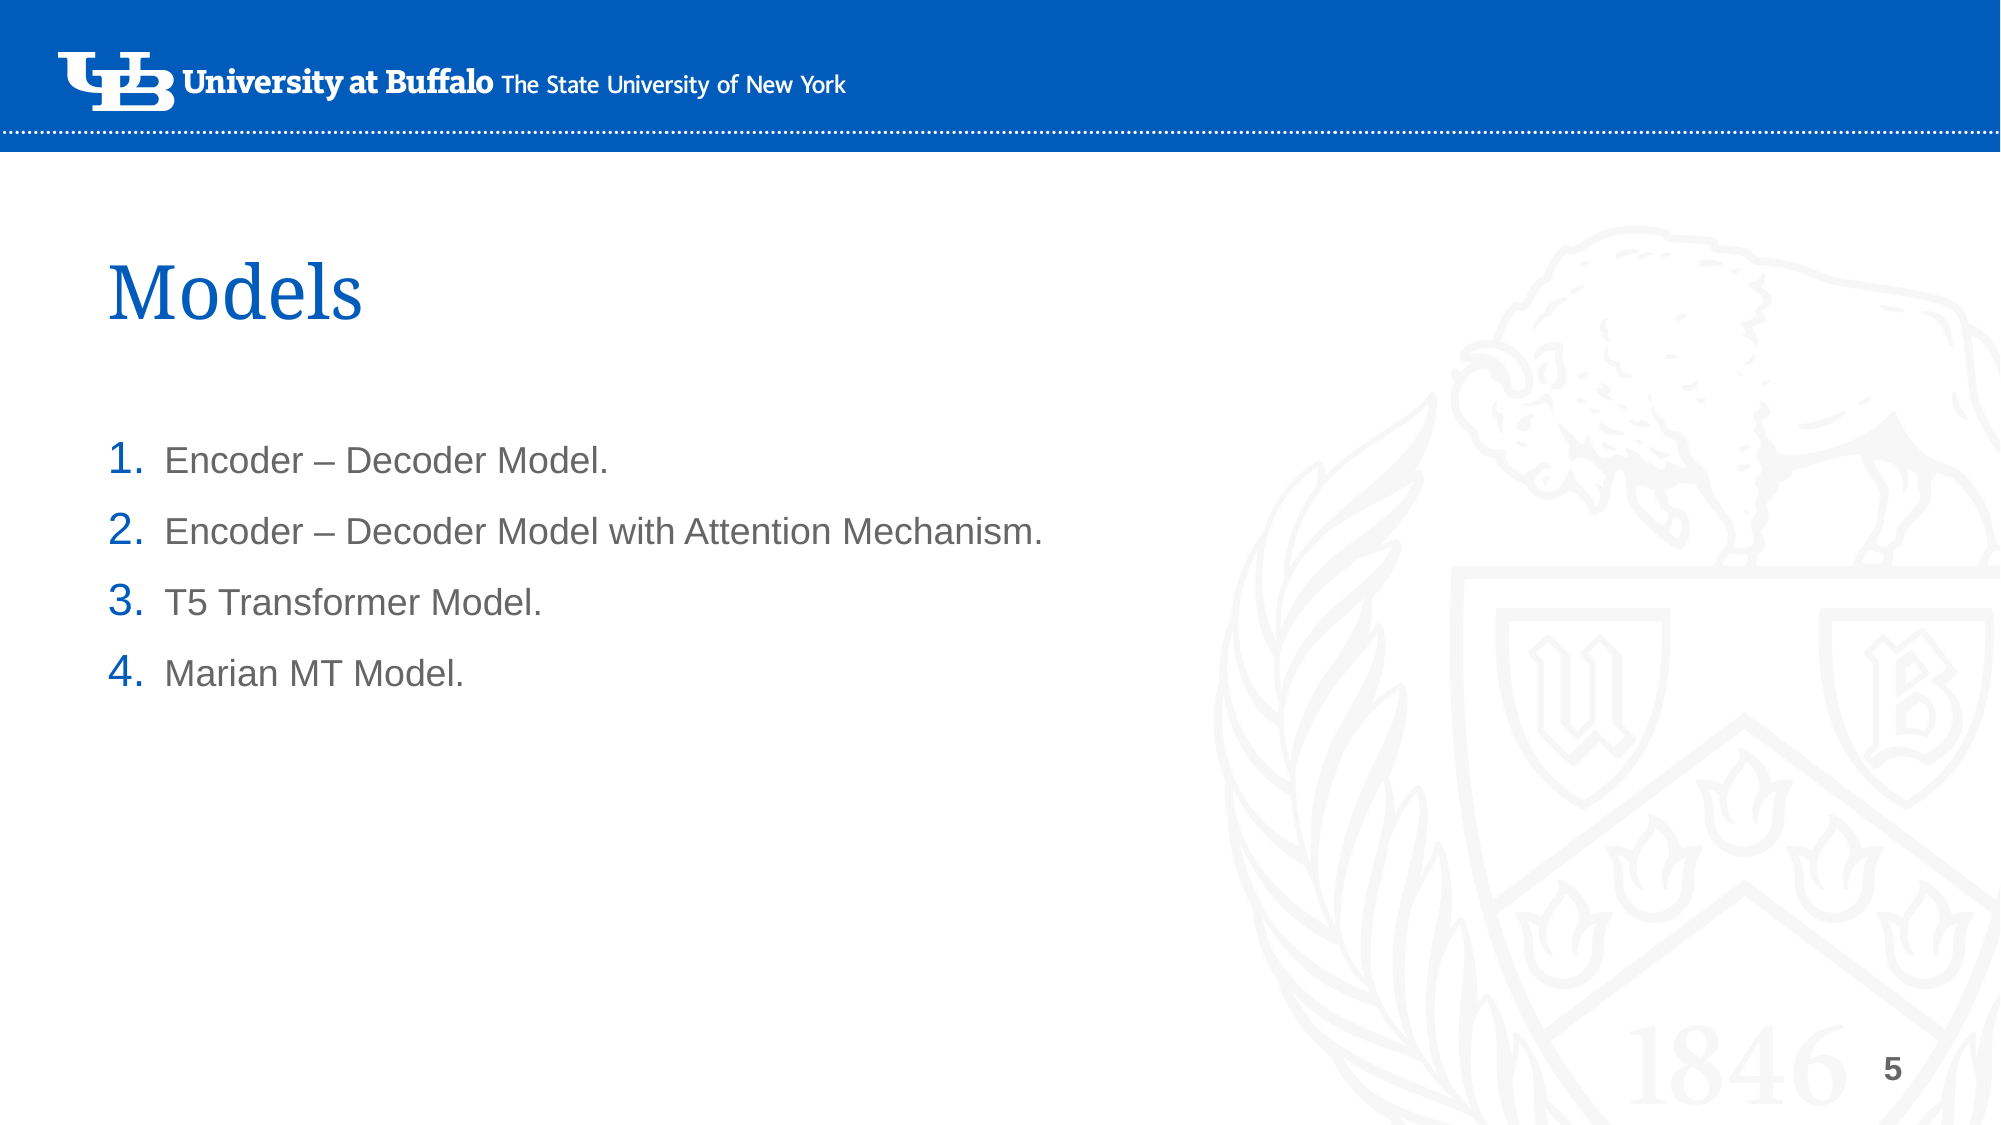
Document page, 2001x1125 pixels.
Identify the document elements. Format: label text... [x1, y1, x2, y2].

title Models [93, 246, 1234, 343]
list Encoder – Decoder Model. Encoder – Decoder Model with Attention Mechanism. T5 Transformer Model. Marian MT Model. [93, 415, 1234, 1010]
footer 5 [1242, 1036, 1918, 1097]
picture [0, 0, 2001, 1125]
